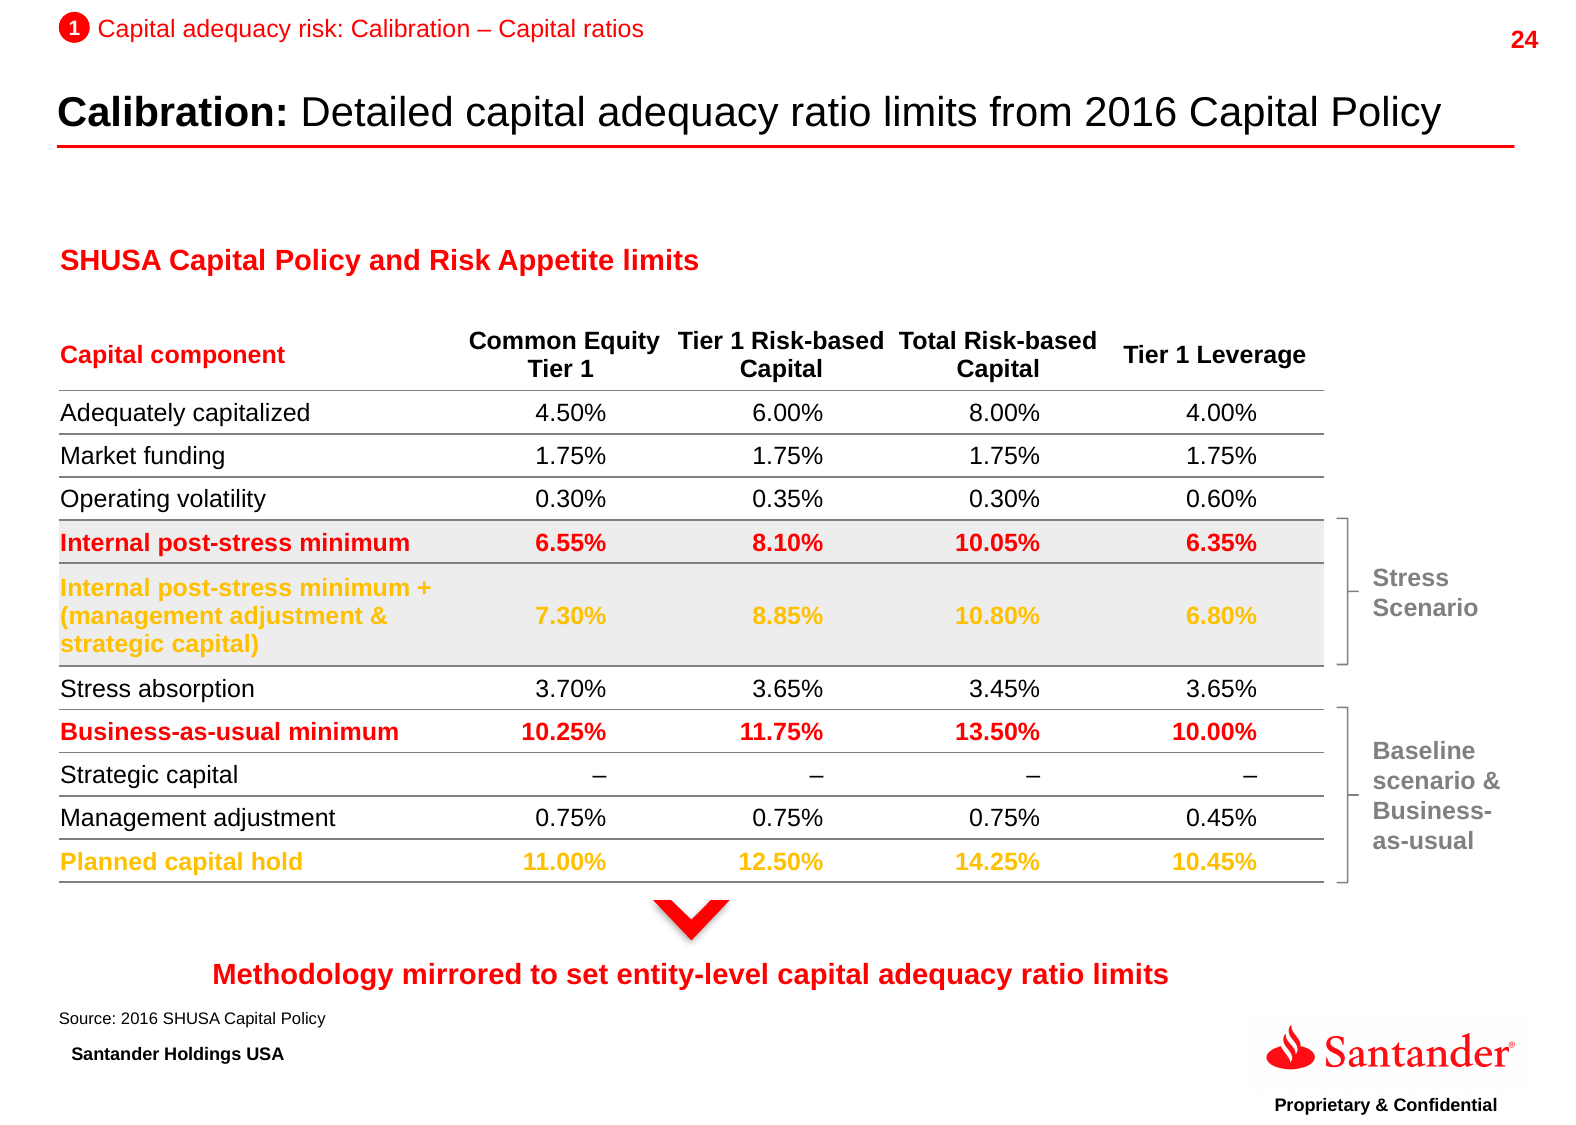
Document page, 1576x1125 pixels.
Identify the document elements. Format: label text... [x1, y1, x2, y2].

table_cell Operating volatility [59, 478, 456, 519]
table_cell – [1107, 753, 1324, 795]
table_cell Internal post-stress minimum [59, 521, 456, 562]
table_header Common Equity Tier 1 [456, 317, 673, 390]
table_cell 6.35% [1107, 521, 1324, 562]
table_cell Planned capital hold [59, 840, 456, 881]
table_cell 1.75% [456, 435, 673, 476]
table_cell 8.00% [890, 391, 1107, 433]
table_cell 13.50% [890, 710, 1107, 752]
table_cell 8.85% [673, 564, 890, 665]
table_cell 14.25% [890, 840, 1107, 881]
table_cell 0.75% [456, 797, 673, 838]
table_cell 10.00% [1107, 710, 1324, 752]
text_box Methodology mirrored to set entity-level capital adequacy ratio limits [142, 955, 1241, 991]
table_cell 3.65% [673, 667, 890, 709]
table_cell 7.30% [456, 564, 673, 665]
table_cell Strategic capital [59, 753, 456, 795]
table_cell 10.45% [1107, 840, 1324, 881]
table_cell 0.75% [890, 797, 1107, 838]
text_box [652, 899, 731, 942]
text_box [58, 11, 647, 44]
text_box Baseline scenario & Business-as-usual [1371, 760, 1510, 830]
table_header Total Risk-based Capital [890, 317, 1107, 390]
table_cell Management adjustment [59, 797, 456, 838]
table_cell 0.60% [1107, 478, 1324, 519]
table_cell 1.75% [1107, 435, 1324, 476]
text_box Stress Scenario [1371, 558, 1510, 625]
table_cell 4.50% [456, 391, 673, 433]
table_cell Internal post-stress minimum + (management adjustment & strategic capital) [59, 564, 456, 665]
text_box Source: 2016 SHUSA Capital Policy [58, 1007, 968, 1028]
table_cell 11.75% [673, 710, 890, 752]
table_cell 1.75% [890, 435, 1107, 476]
table_cell – [673, 753, 890, 795]
table_cell 8.10% [673, 521, 890, 562]
table_cell 4.00% [1107, 391, 1324, 433]
table_cell – [890, 753, 1107, 795]
text_box [1336, 517, 1360, 666]
table_cell 10.05% [890, 521, 1107, 562]
table_cell 3.65% [1107, 667, 1324, 709]
table_cell – [456, 753, 673, 795]
table_header Capital component [59, 317, 456, 390]
table_cell 10.80% [890, 564, 1107, 665]
table_cell 3.45% [890, 667, 1107, 709]
table_header Tier 1 Risk-based Capital [673, 317, 890, 390]
picture [1247, 1011, 1528, 1094]
table_header Tier 1 Leverage [1107, 317, 1324, 390]
table_cell 0.75% [673, 797, 890, 838]
table_cell 6.00% [673, 391, 890, 433]
table_cell 0.30% [456, 478, 673, 519]
table_cell 11.00% [456, 840, 673, 881]
table_cell 10.25% [456, 710, 673, 752]
table_cell Business-as-usual minimum [59, 710, 456, 752]
table_cell 1.75% [673, 435, 890, 476]
table_cell Adequately capitalized [59, 391, 456, 433]
table_cell 0.30% [890, 478, 1107, 519]
text_box SHUSA Capital Policy and Risk Appetite limits [60, 241, 741, 277]
table_cell 0.35% [673, 478, 890, 519]
table_cell 12.50% [673, 840, 890, 881]
table_cell Stress absorption [59, 667, 456, 709]
table_cell 3.70% [456, 667, 673, 709]
table_cell 0.45% [1107, 797, 1324, 838]
table_cell 6.80% [1107, 564, 1324, 665]
list Calibration: Detailed capital adequacy ratio limits from 2016 Capital Policy [57, 74, 1479, 146]
text_box [1336, 706, 1360, 884]
table_cell 6.55% [456, 521, 673, 562]
table_cell Market funding [59, 435, 456, 476]
